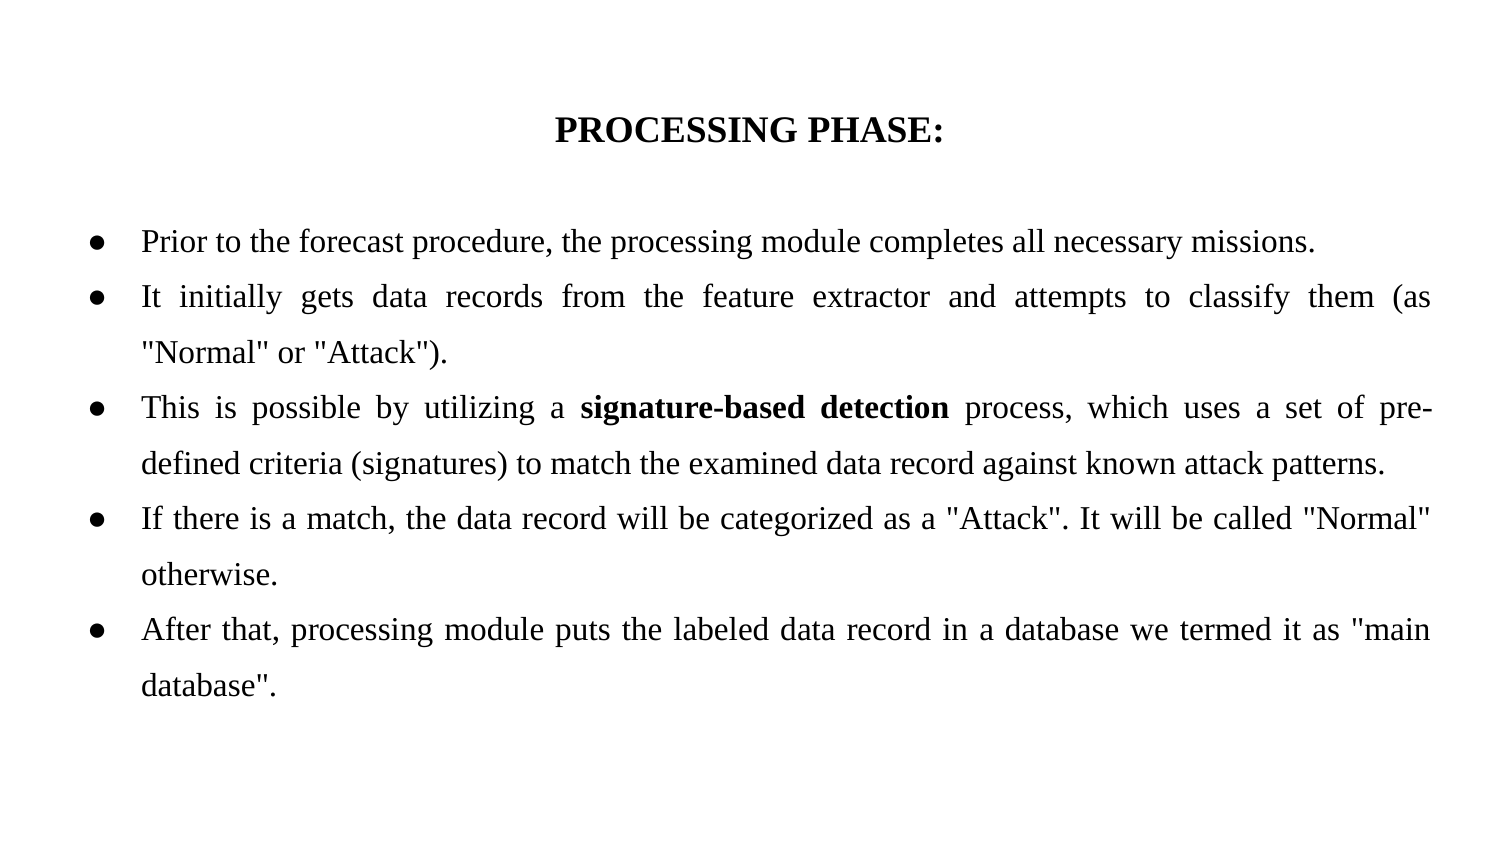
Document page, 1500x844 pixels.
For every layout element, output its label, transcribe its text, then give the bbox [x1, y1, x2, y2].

list Prior to the forecast procedure, the processing module completes all necessary missions. It initially gets data records from the feature extractor and attempts to classify them (as "Normal" or "Attack"). This is possible by utilizing a signature-based detection process, which uses a set of pre-defined criteria (signatures) to match the examined data record against known attack patterns. If there is a match, the data record will be categorized as a "Attack". It will be called "Normal" otherwise. After that, processing module puts the labeled data record in a database we termed it as "main database". [51, 189, 1449, 750]
title PROCESSING PHASE: [51, 72, 1449, 167]
